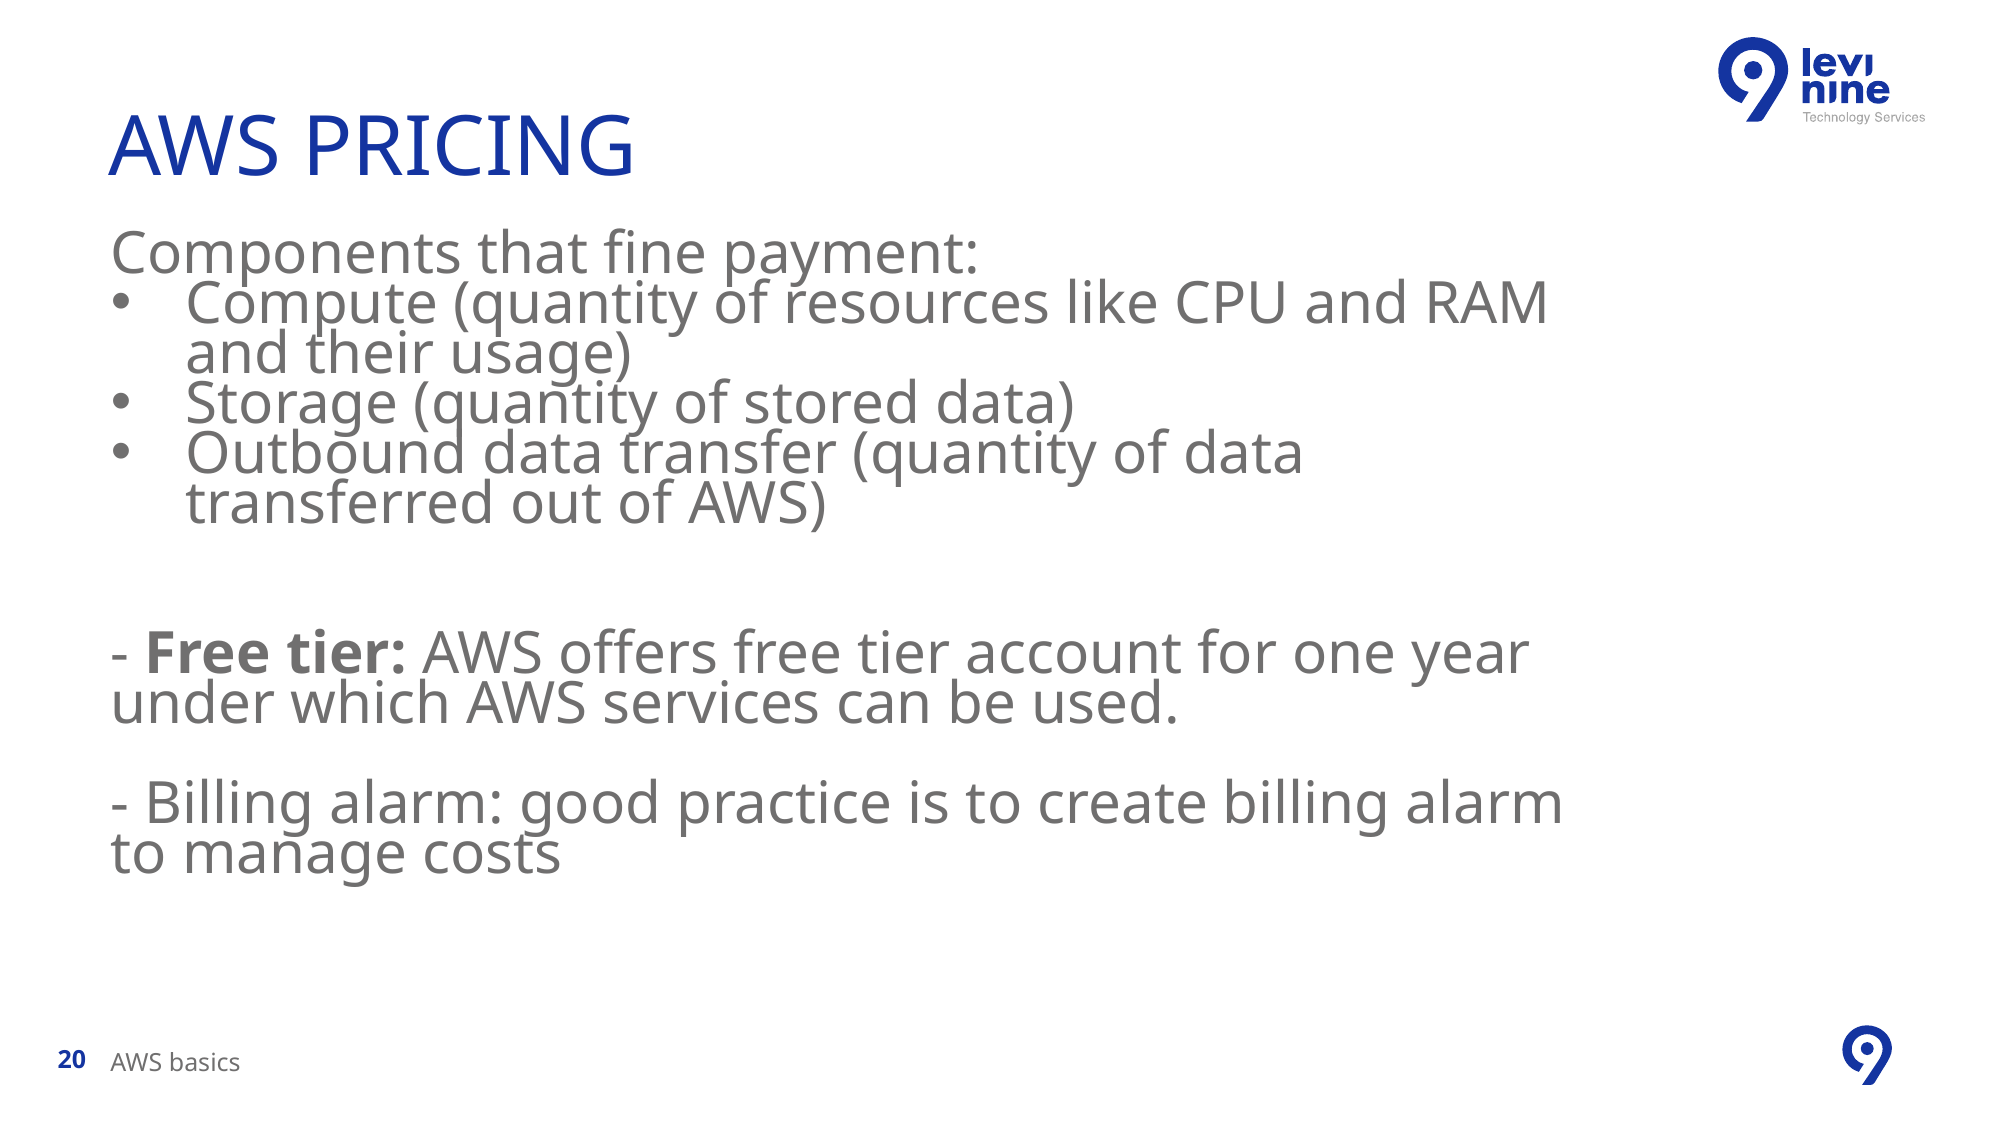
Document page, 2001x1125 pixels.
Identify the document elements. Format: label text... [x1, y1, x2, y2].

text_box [1718, 37, 1925, 125]
list Components that fine payment: Compute (quantity of resources like CPU and RAM and their usage) Storage (quantity of stored data) Outbound data transfer (quantity of data transferred out of AWS) - Free tier: AWS offers free tier account for one year under which AWS services can be used. - Billing alarm: good practice is to create billing alarm to manage costs [110, 235, 1603, 1016]
title AWS PRICING [108, 84, 1497, 225]
footer AWS basics [110, 1045, 1289, 1077]
slide_number 20 [57, 1045, 103, 1077]
